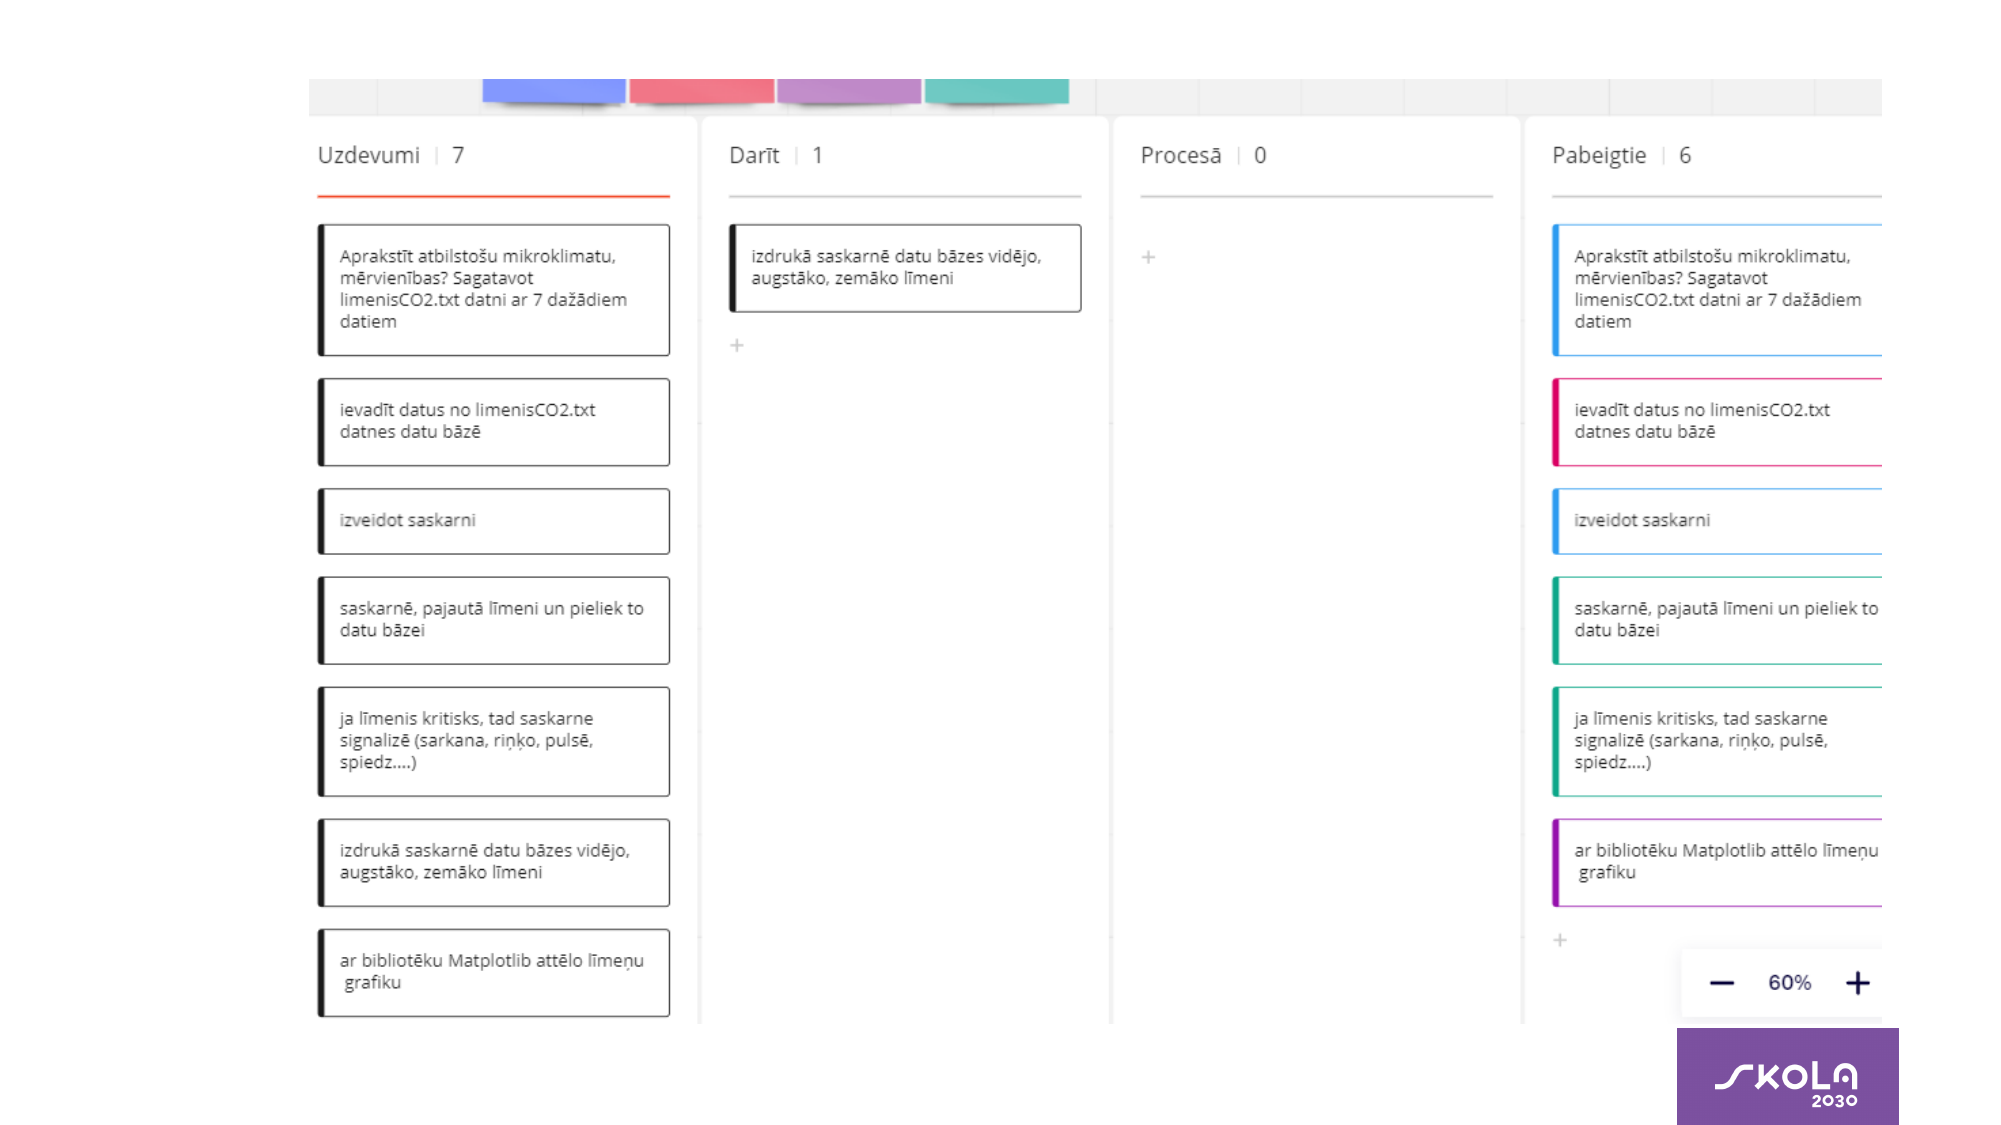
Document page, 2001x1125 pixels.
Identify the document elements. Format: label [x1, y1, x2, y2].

picture [1677, 1028, 1899, 1125]
picture [308, 79, 1882, 1024]
